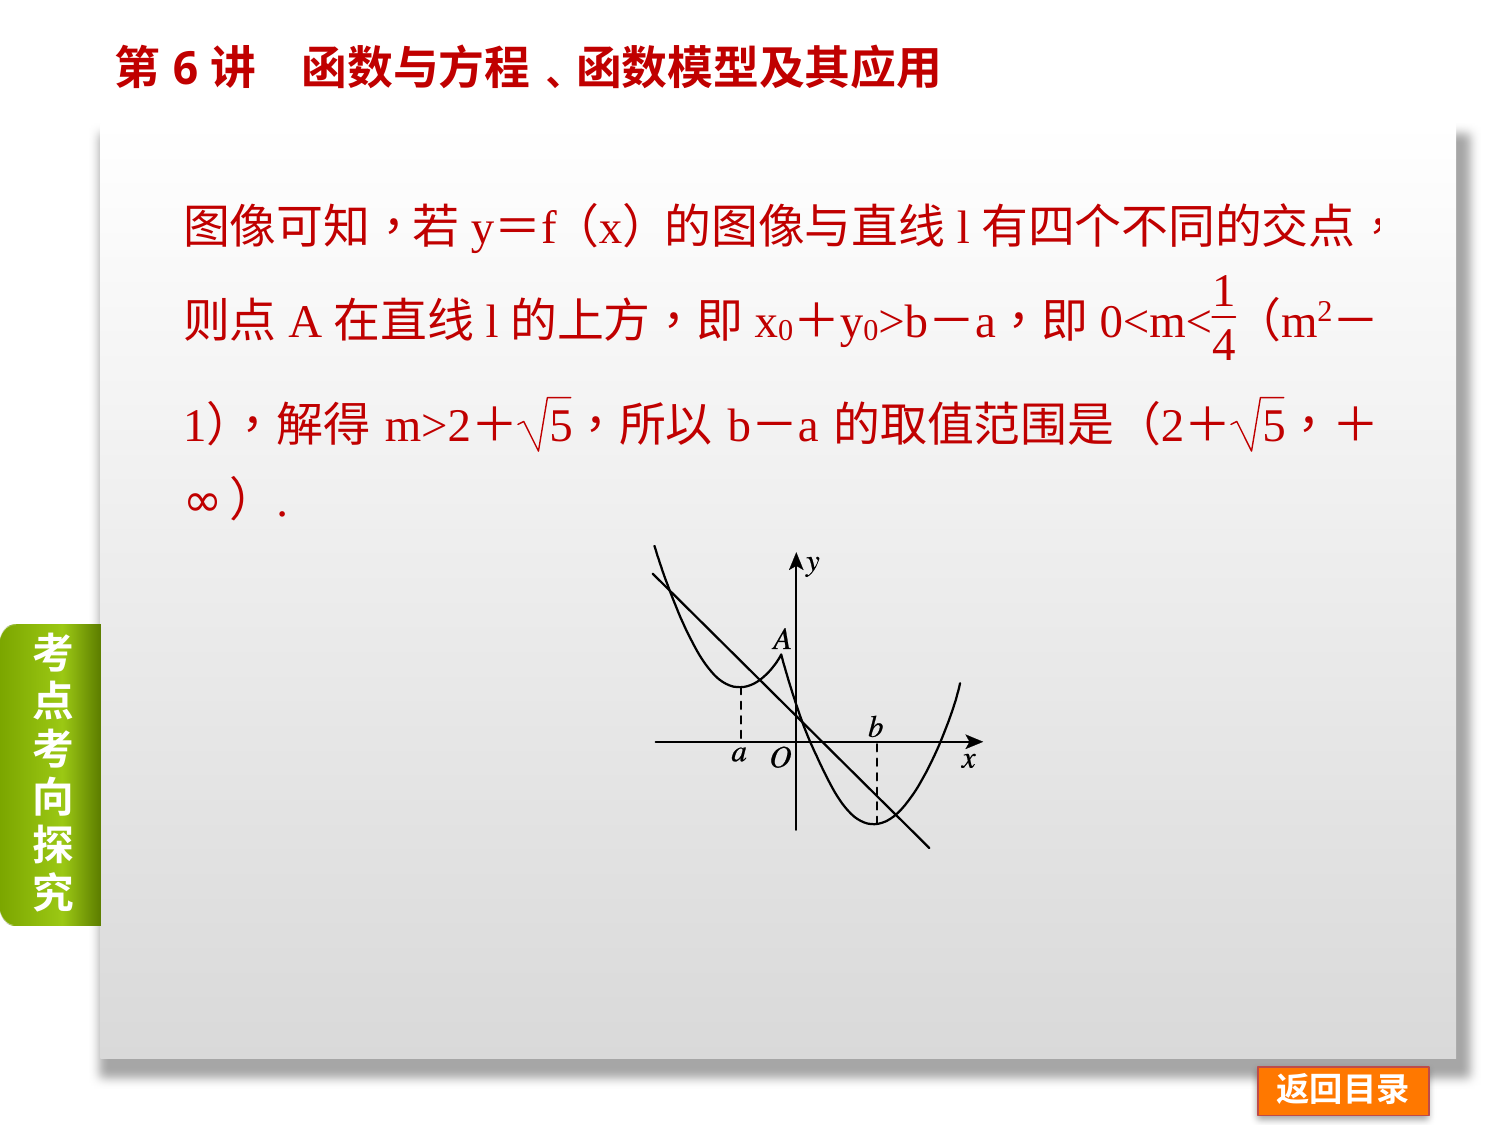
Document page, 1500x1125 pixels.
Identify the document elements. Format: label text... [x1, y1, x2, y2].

text_box 返回目录 [1383, 1066, 1430, 1116]
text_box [182, 196, 1380, 1125]
text_box 第6讲 函数与方程﹑函数模型及其应用 [100, 27, 1199, 106]
picture [0, 623, 101, 927]
